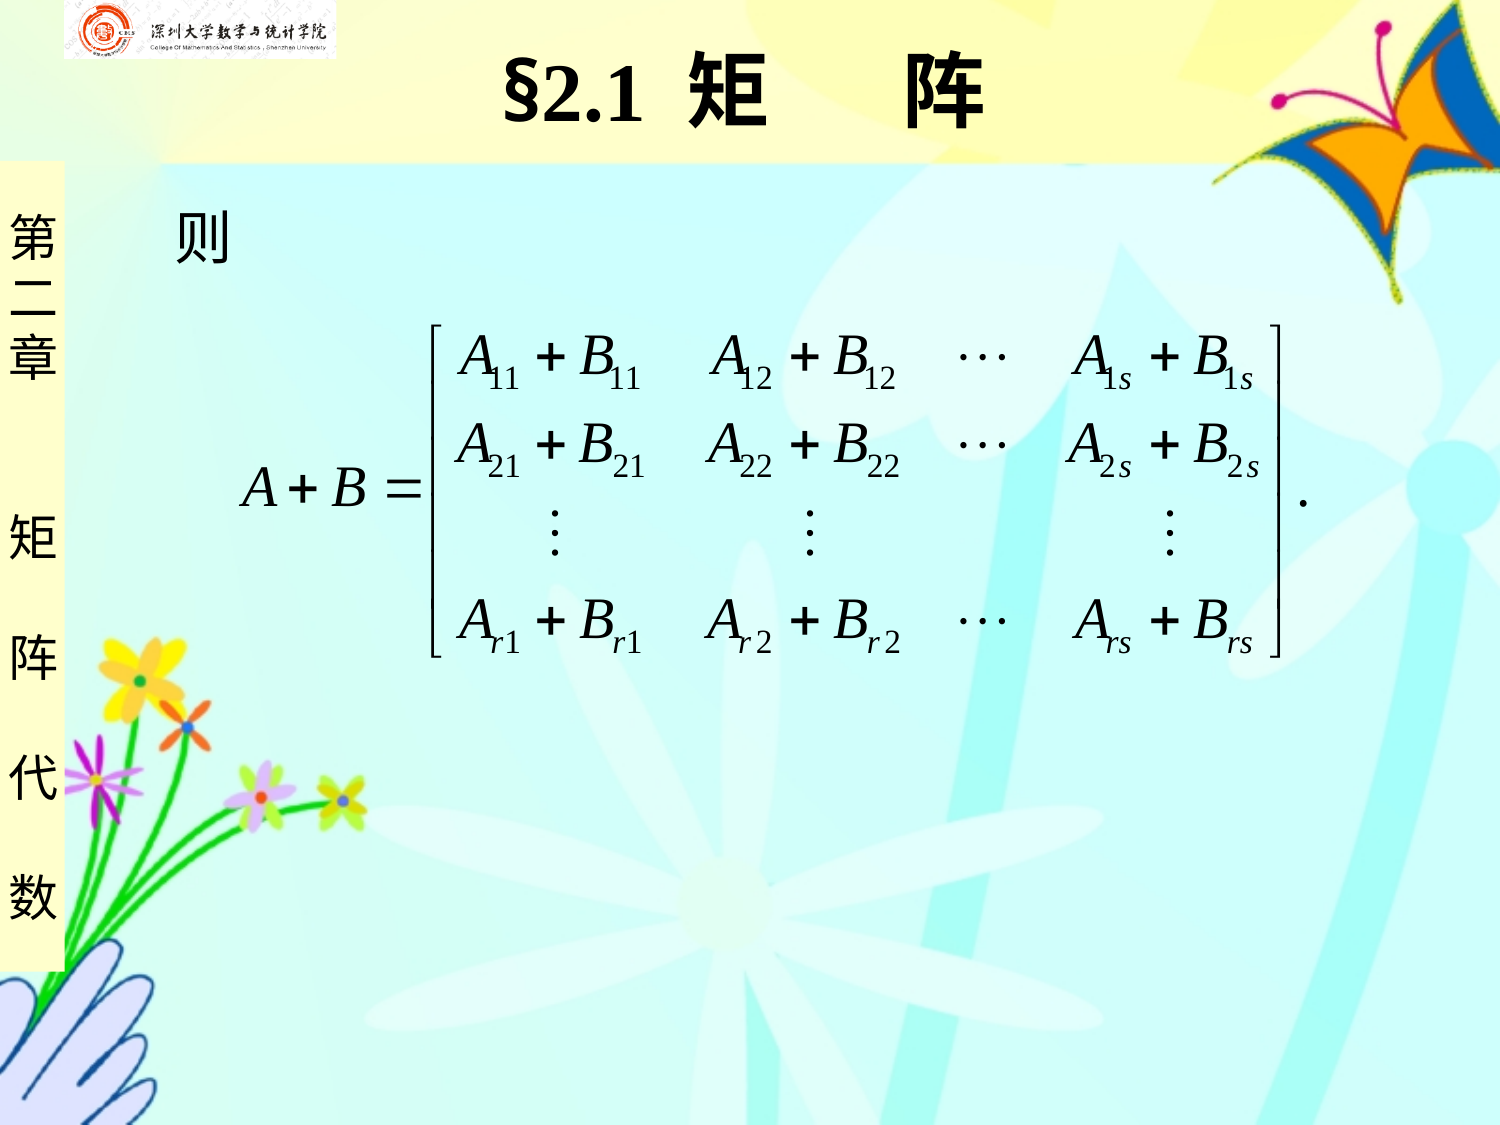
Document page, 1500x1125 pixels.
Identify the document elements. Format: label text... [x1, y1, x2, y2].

text_box 则 [159, 172, 248, 279]
title §2.1 矩 阵 [485, 0, 1034, 191]
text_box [230, 312, 1318, 670]
picture [0, 0, 1500, 1125]
